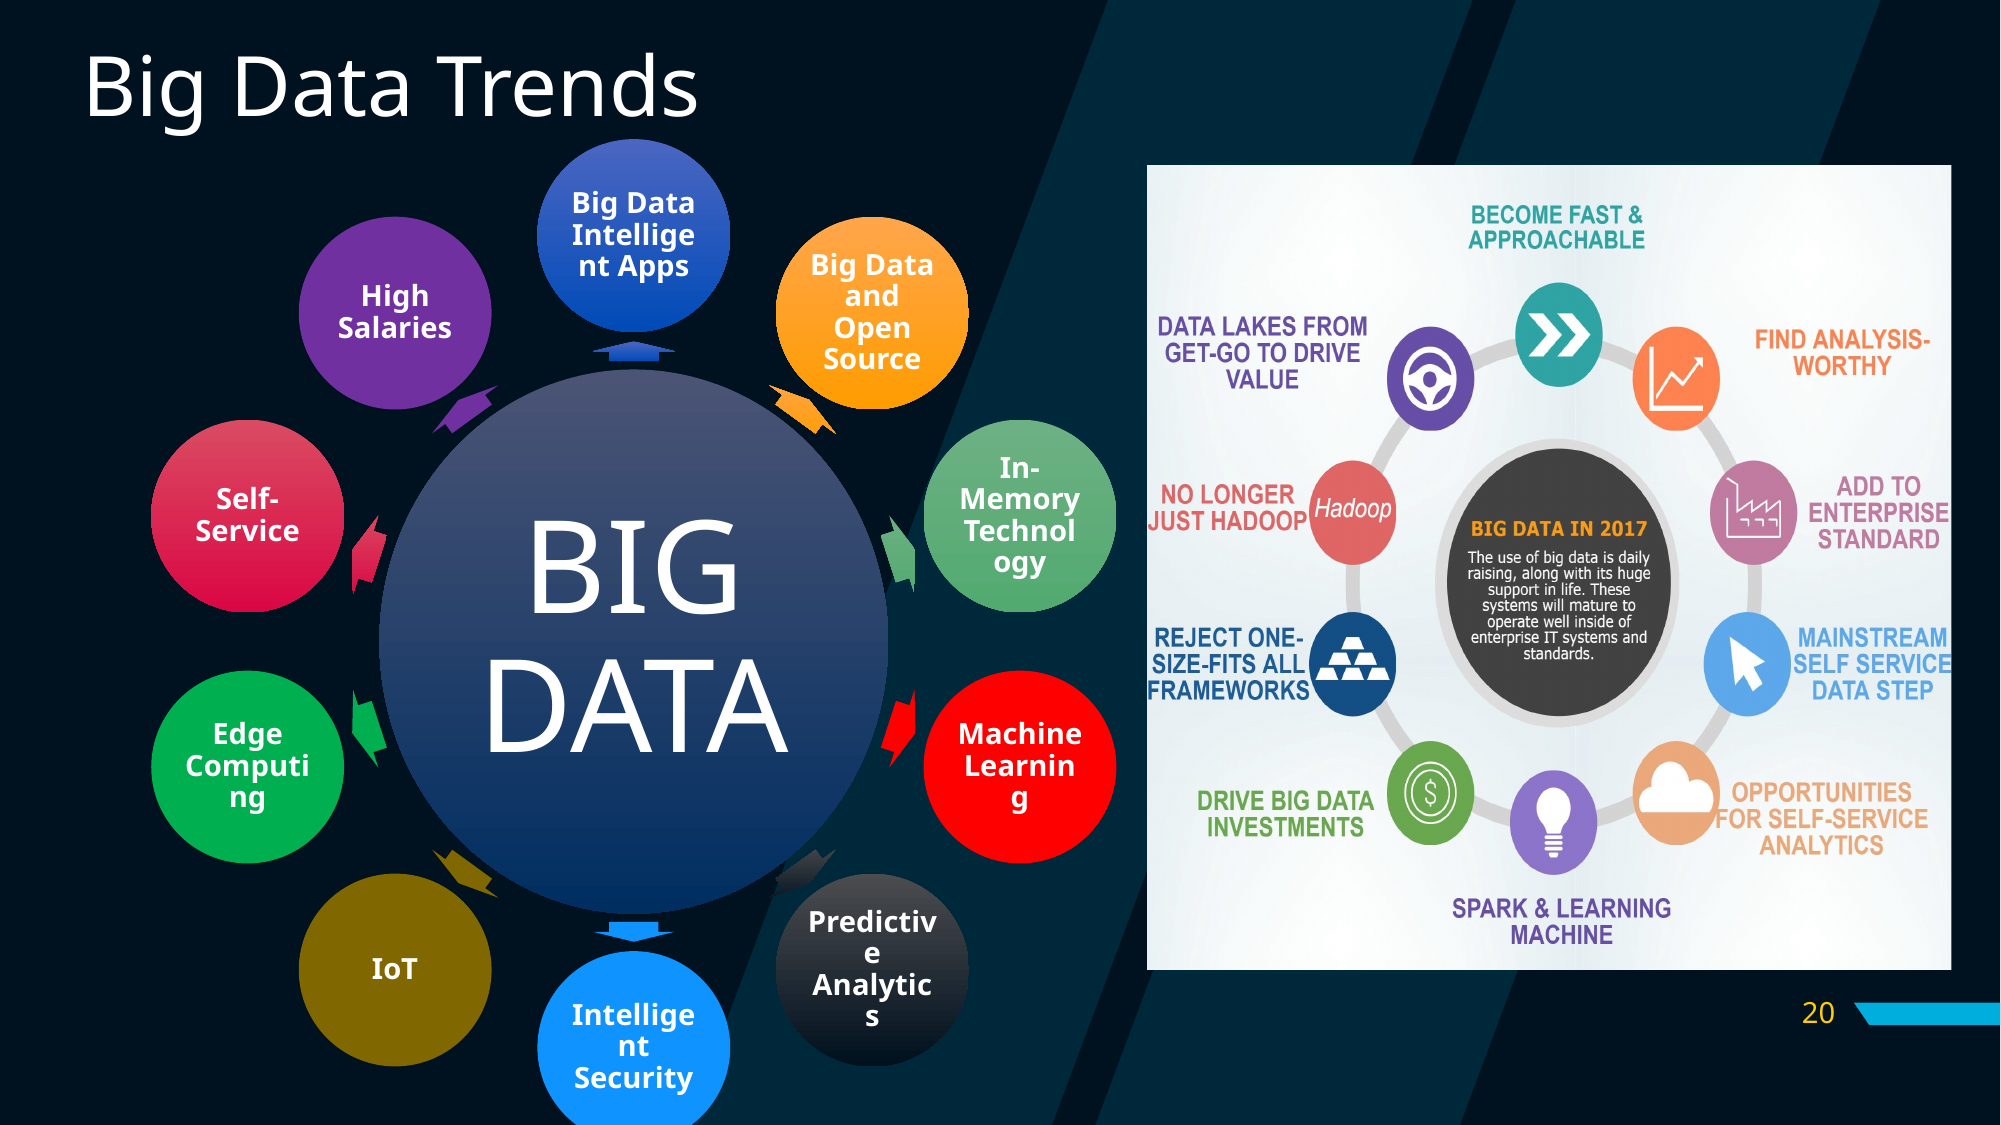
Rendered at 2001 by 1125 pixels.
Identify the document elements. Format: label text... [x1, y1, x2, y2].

slide_number 20 [1760, 984, 1851, 1045]
text_box Big Data Trends [67, 37, 897, 138]
picture [1147, 165, 1952, 970]
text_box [43, 138, 1225, 1125]
